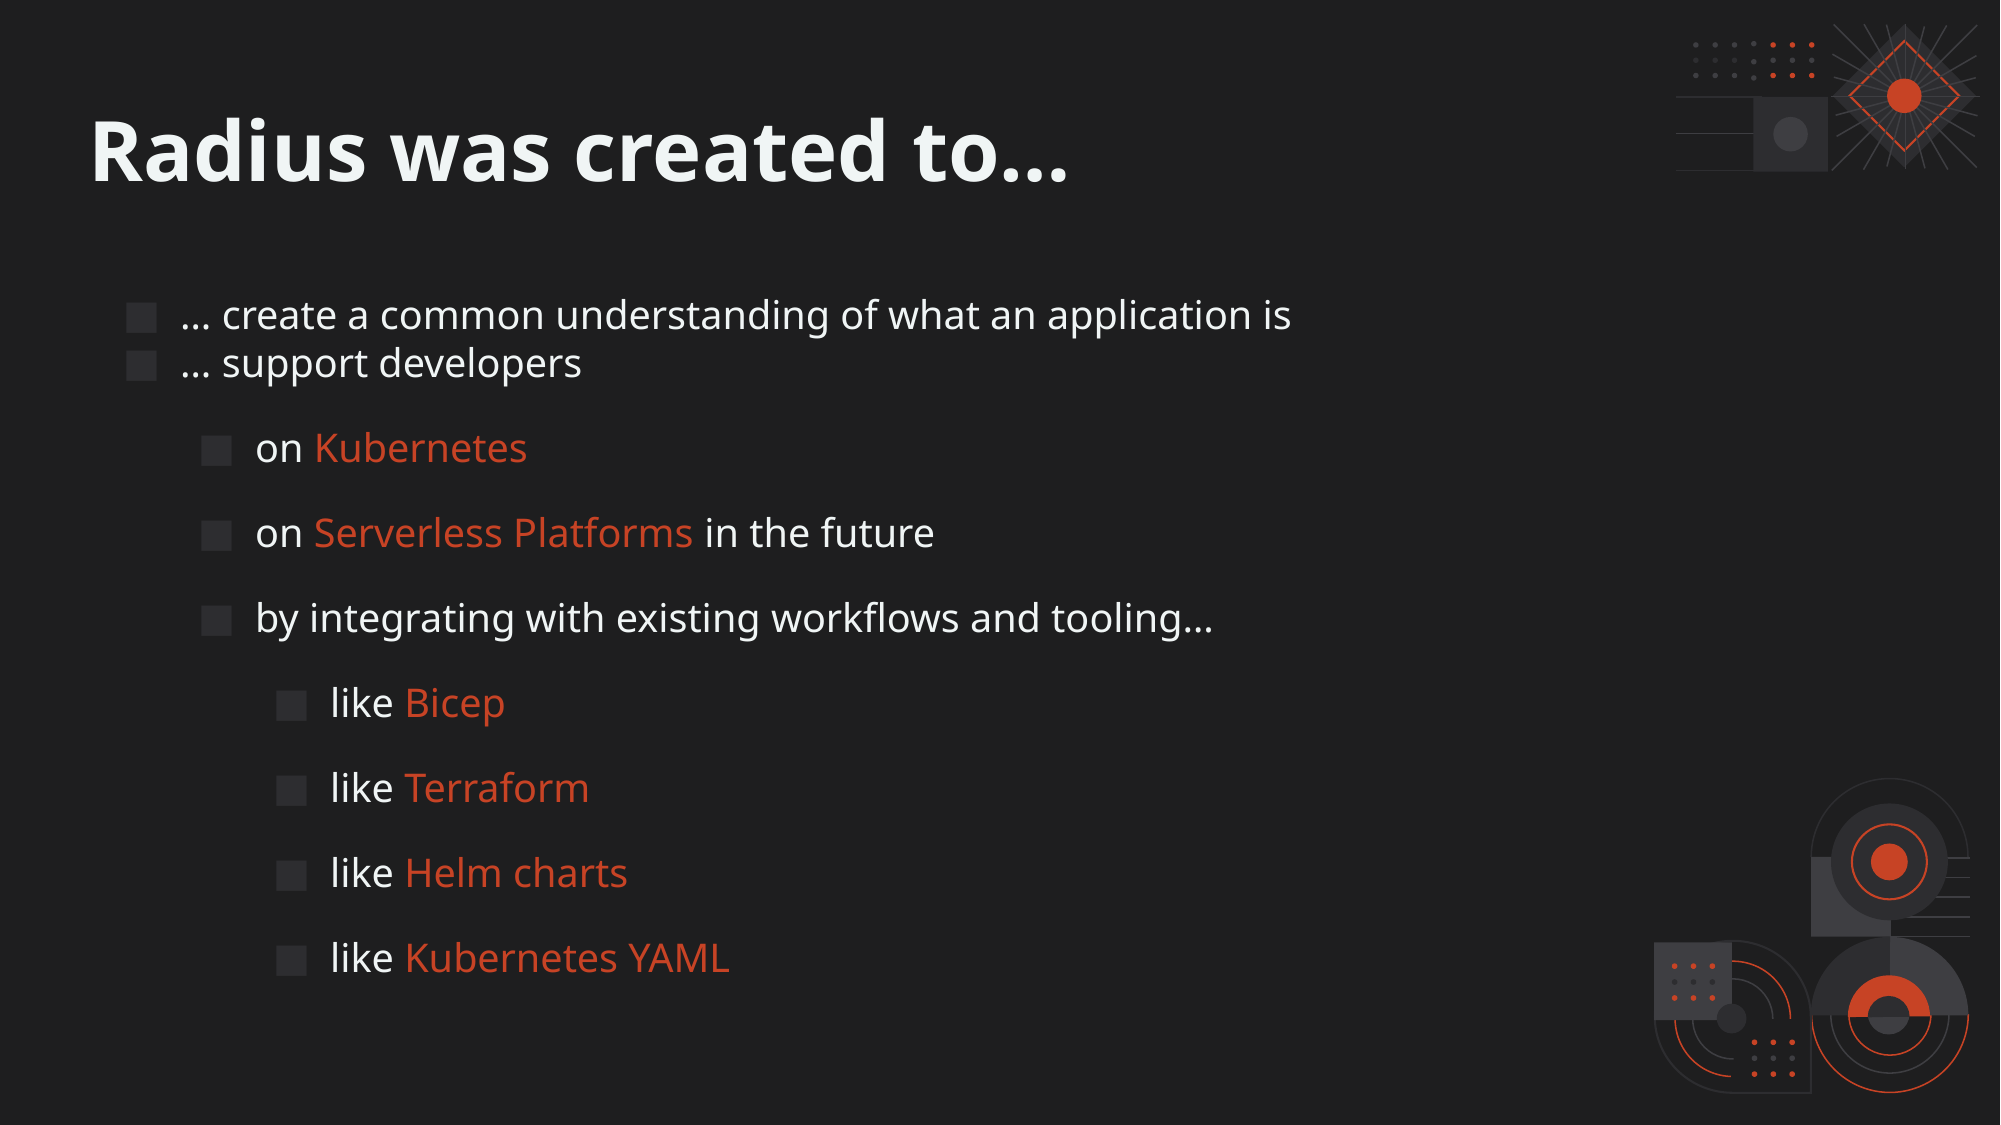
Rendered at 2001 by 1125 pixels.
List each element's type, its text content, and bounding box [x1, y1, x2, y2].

text_box … support developers on Kubernetes on Serverless Platforms in the future by integrating with existing workflows and tooling… like Bicep like Terraform like Helm charts like Kubernetes YAML [85, 223, 1618, 1088]
title Radius was created to… [68, 97, 1932, 223]
